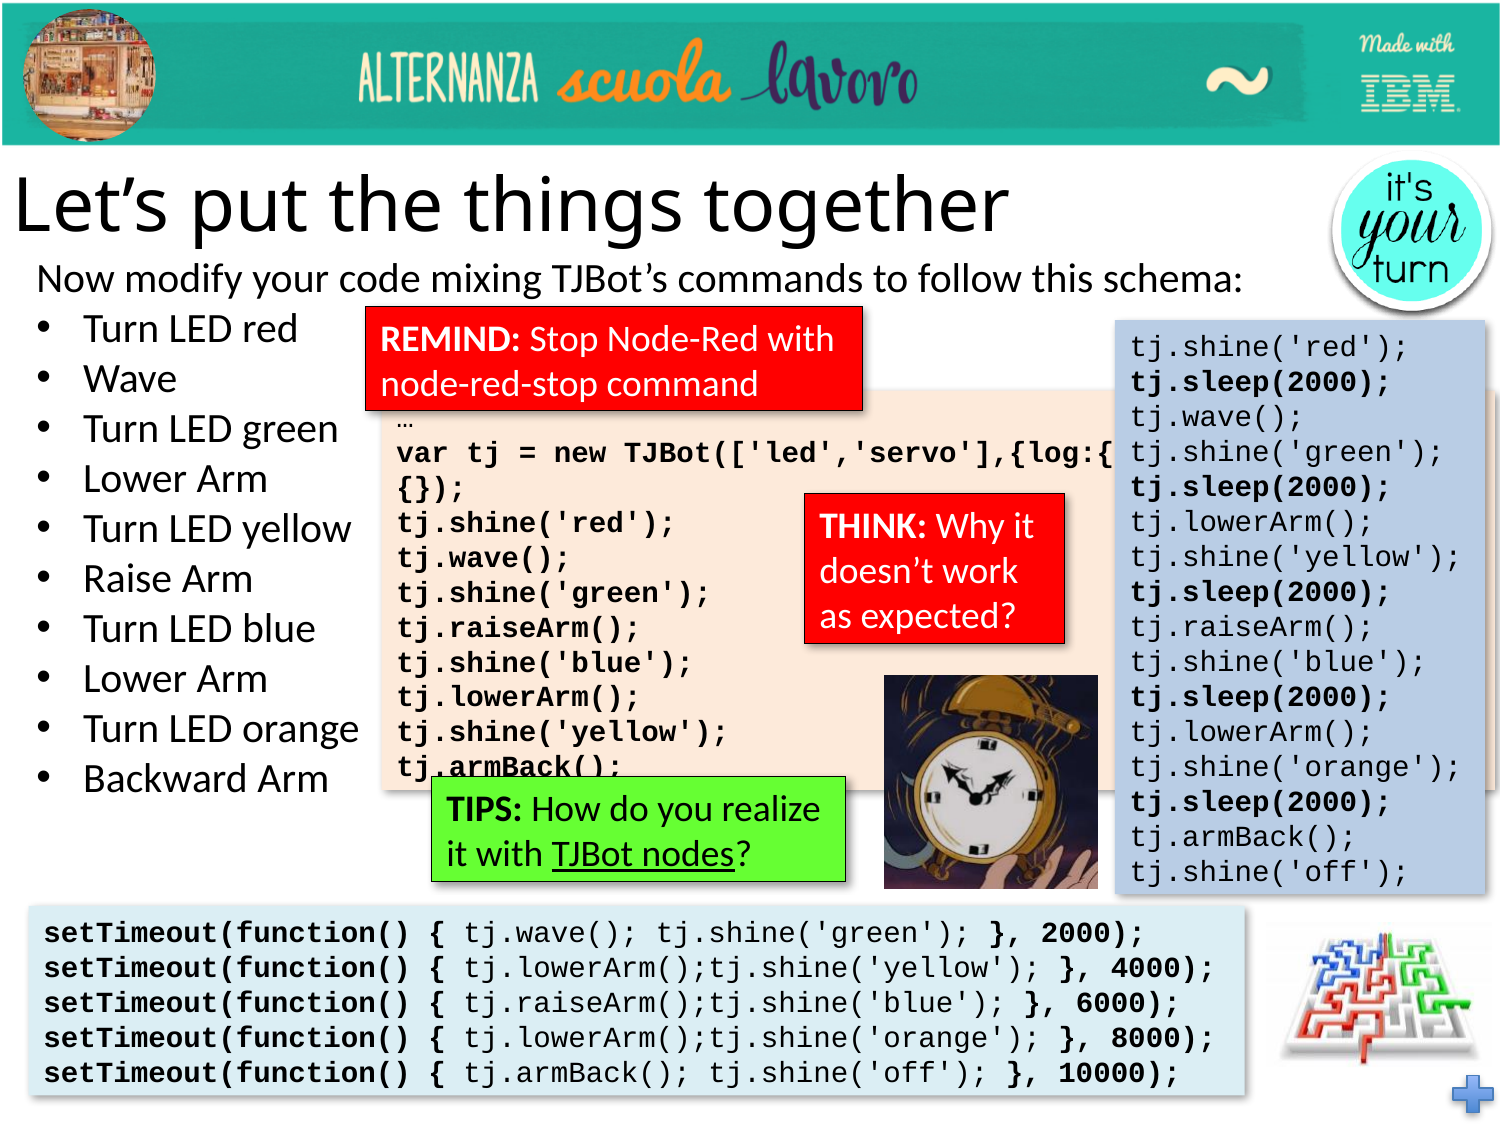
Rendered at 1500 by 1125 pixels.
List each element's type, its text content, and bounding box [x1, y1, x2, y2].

picture [884, 675, 1098, 890]
text_box tj.shine('red'); tj.sleep(2000); tj.wave(); tj.shine('green'); tj.sleep(2000); tj.lowerArm(); tj.shine('yellow'); tj.sleep(2000); tj.raiseArm(); tj.shine('blue'); tj.sleep(2000); tj.lowerArm(); tj.shine('orange'); tj.sleep(2000); tj.armBack(); tj.shine('off'); [1114, 320, 1485, 895]
text_box Now modify your code mixing TJBot’s commands to follow this schema: Turn LED red Wave Turn LED green Lower Arm Turn LED yellow Raise Arm Turn LED blue Lower Arm Turn LED orange Backward Arm [21, 243, 1318, 809]
text_box TIPS: How do you realize it with TJBot nodes? [431, 776, 846, 882]
text_box Let’s put the things together [1, 145, 1500, 253]
picture [0, 0, 1500, 148]
picture [1265, 922, 1492, 1073]
picture [1324, 147, 1499, 323]
text_box REMIND: Stop Node-Red with node-red-stop command [365, 306, 863, 411]
text_box setTimeout(function() { tj.wave(); tj.shine('green'); }, 2000); setTimeout(function() { tj.lowerArm();tj.shine('yellow'); }, 4000); setTimeout(function() { tj.raiseArm();tj.shine('blue'); }, 6000); setTimeout(function() { tj.lowerArm();tj.shine('orange'); }, 8000); setTimeout(function() { tj.armBack(); tj.shine('off'); }, 10000); [28, 905, 1245, 1096]
text_box THINK: Why it doesn’t work as expected? [804, 493, 1065, 644]
text_box [1452, 1080, 1494, 1113]
